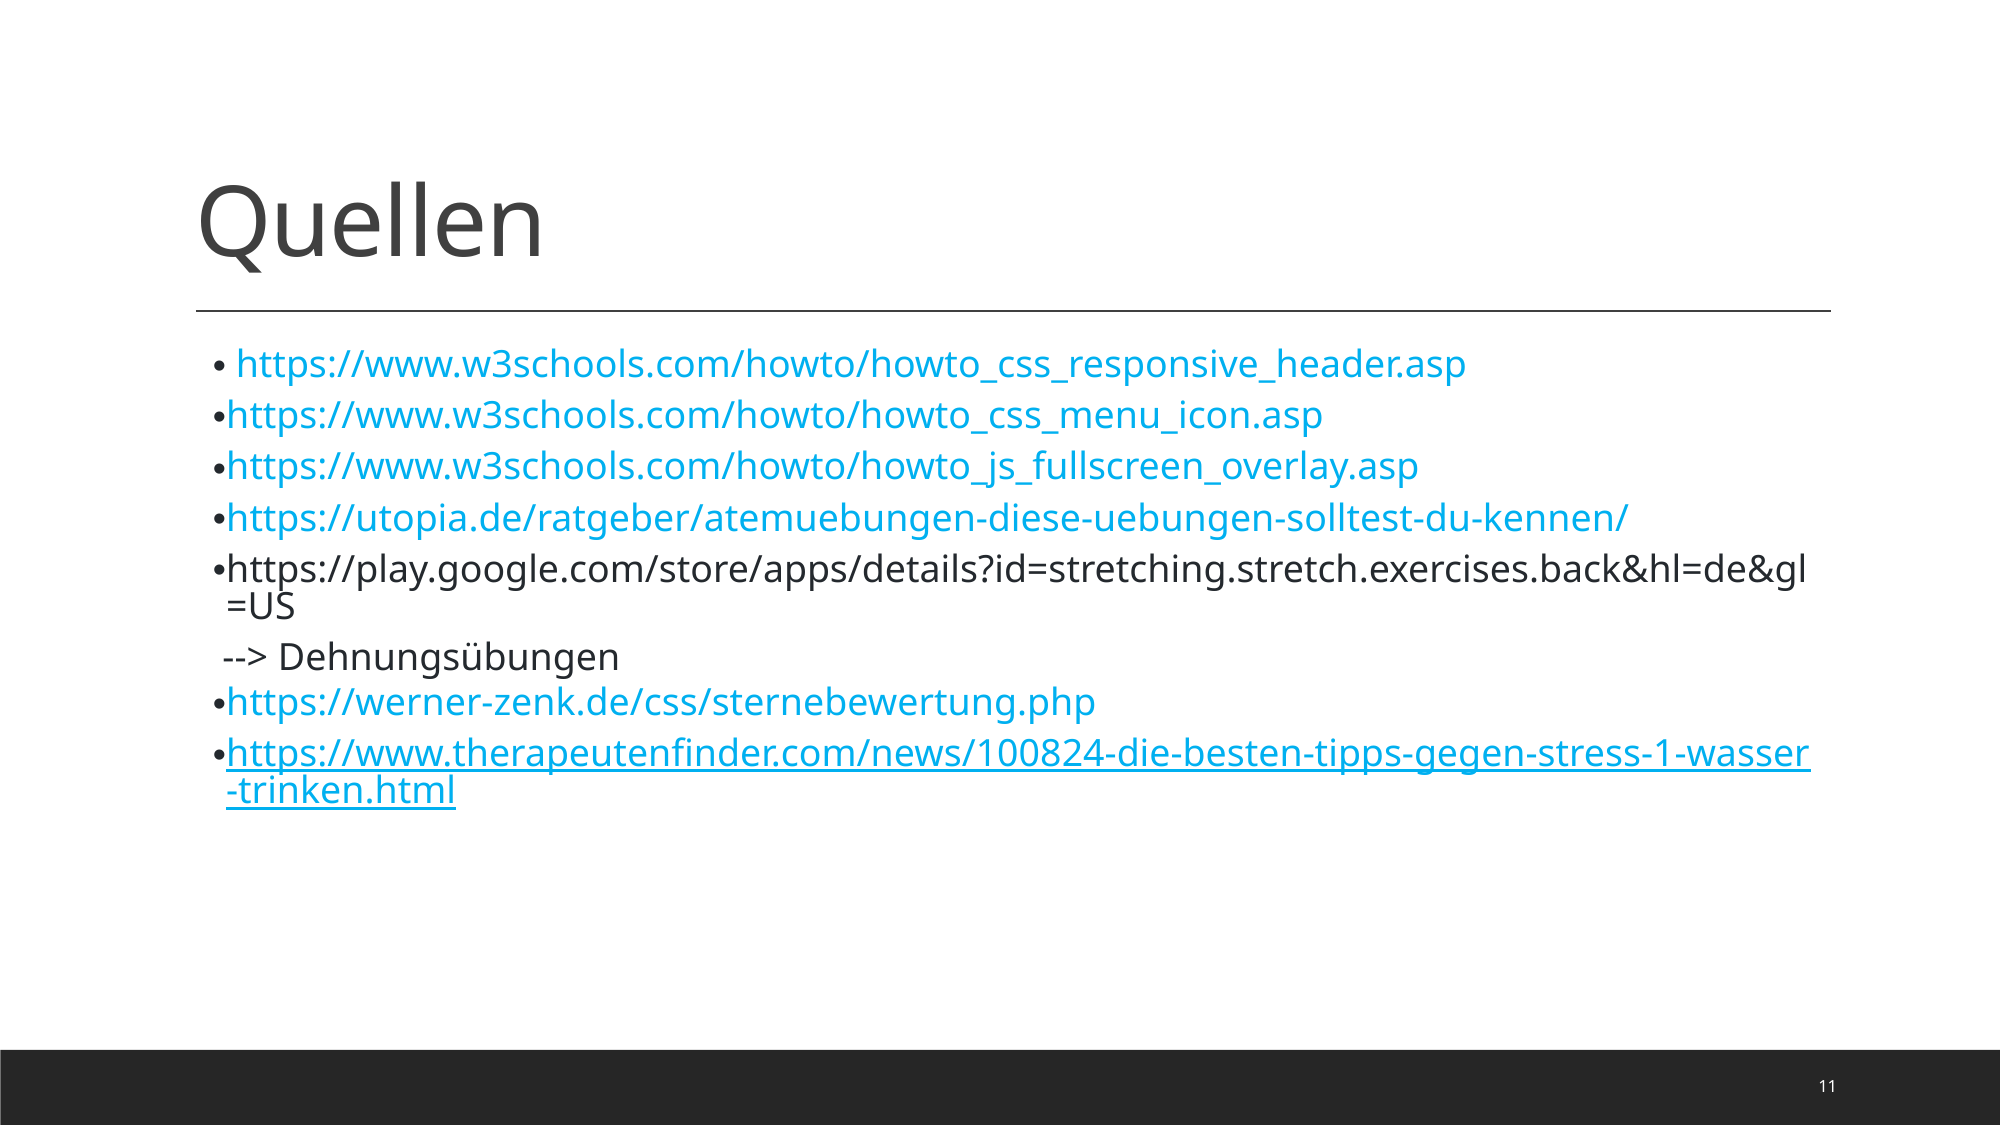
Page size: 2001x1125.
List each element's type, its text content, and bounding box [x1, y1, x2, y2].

slide_number 11 [1803, 1057, 1932, 1118]
title Quellen [180, 47, 1830, 285]
text_box https://www.w3schools.com/howto/howto_css_responsive_header.asp https://www.w3schools.com/howto/howto_css_menu_icon.asp https://www.w3schools.com/howto/howto_js_fullscreen_overlay.asp https://utopia.de/ratgeber/atemuebungen-diese-uebungen-solltest-du-kennen/ https://play.google.com/store/apps/details?id=stretching.stretch.exercises.back&hl=de&gl=US --> Dehnungsübungen https://werner-zenk.de/css/sternebewertung.php https://www.therapeutenfinder.com/news/100824-die-besten-tipps-gegen-stress-1-wasser-trinken.html [198, 333, 1830, 750]
